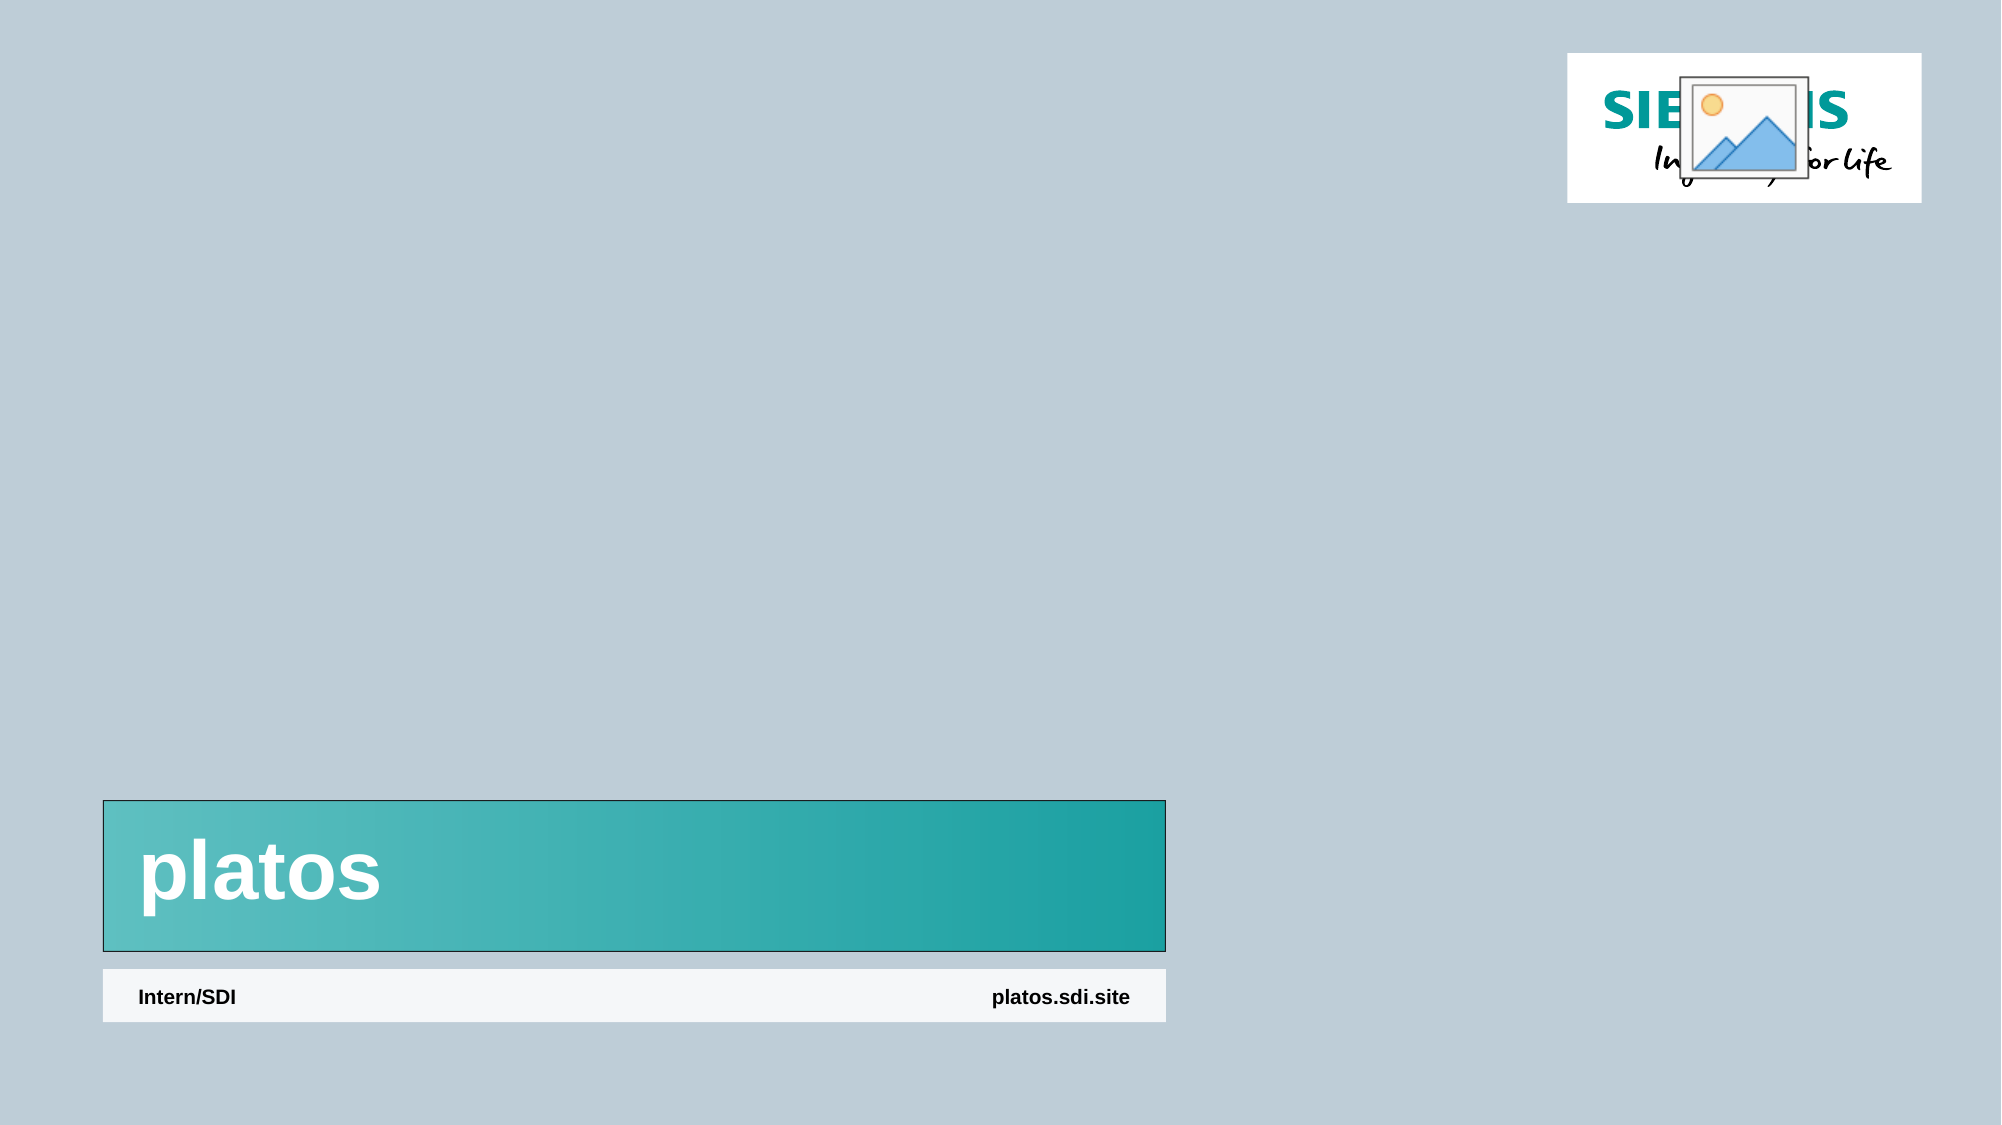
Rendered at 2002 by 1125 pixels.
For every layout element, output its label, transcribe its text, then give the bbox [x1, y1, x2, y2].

picture [1566, 52, 1922, 204]
title platos [102, 799, 1167, 953]
list platos.sdi.site [694, 968, 1167, 1023]
list Intern/SDI [102, 968, 694, 1023]
